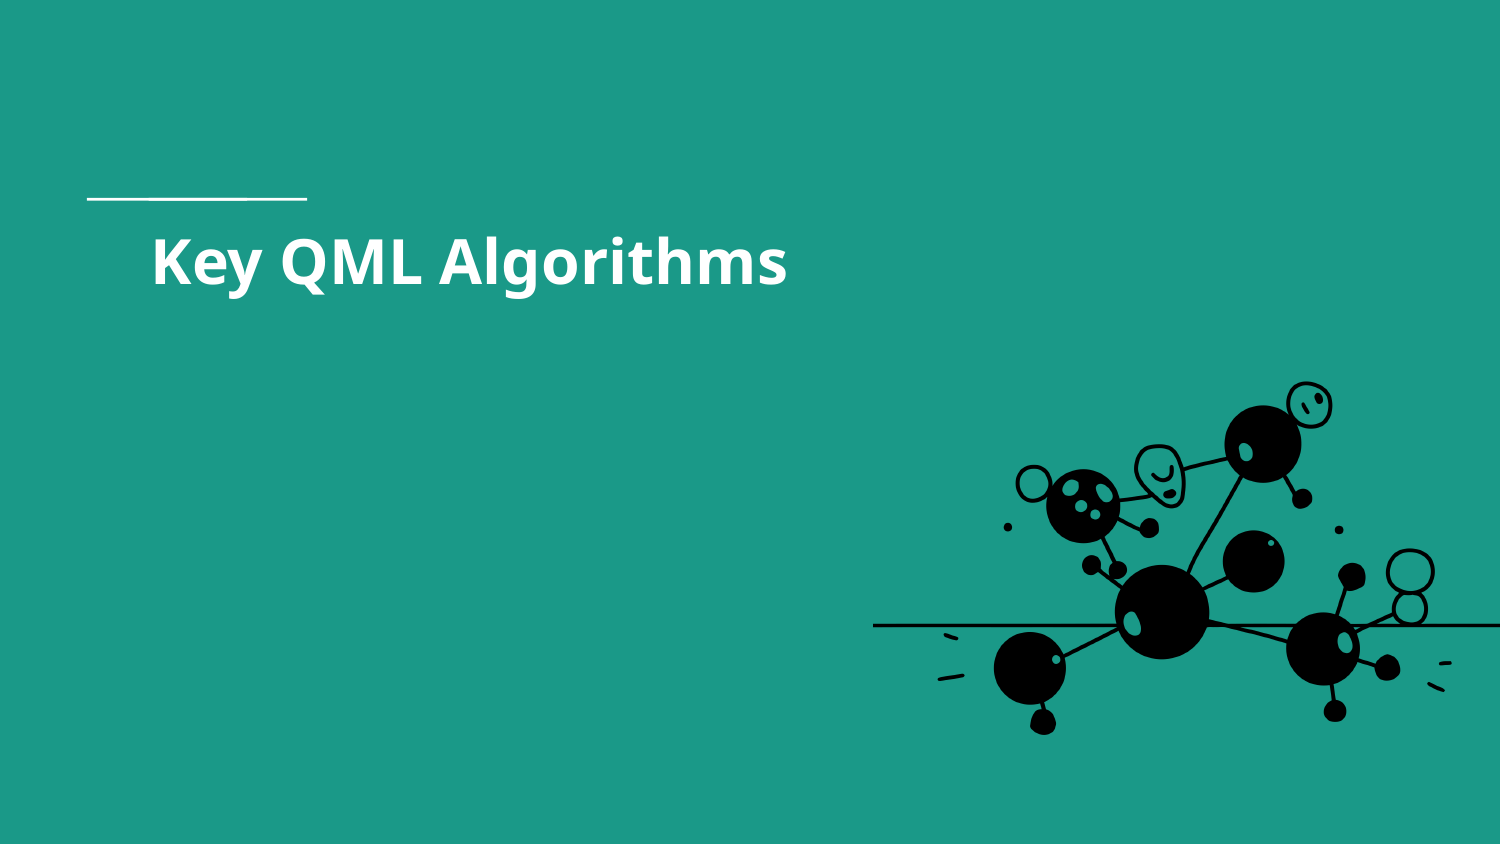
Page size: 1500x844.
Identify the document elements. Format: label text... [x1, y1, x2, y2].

title Key QML Algorithms [119, 195, 1381, 320]
picture [872, 216, 1500, 844]
